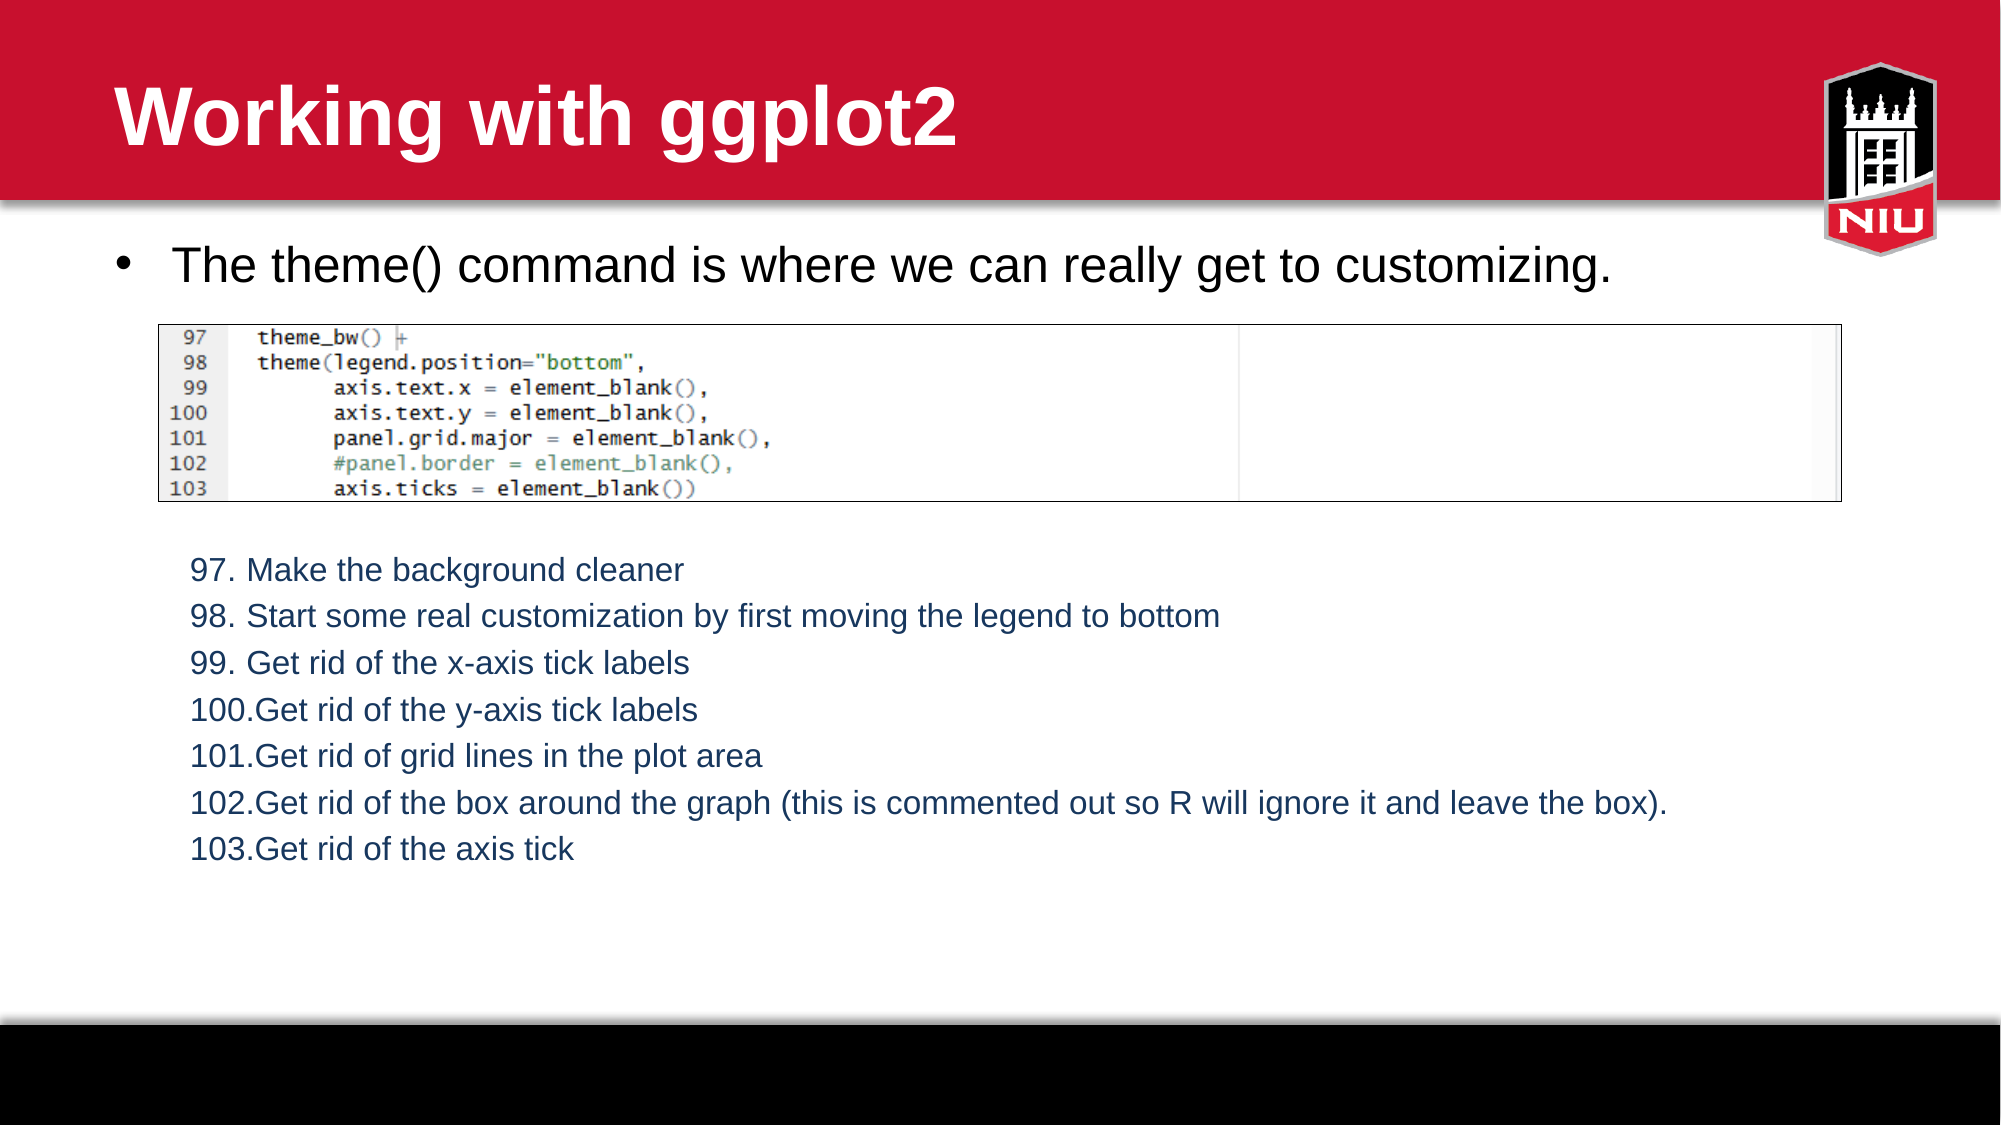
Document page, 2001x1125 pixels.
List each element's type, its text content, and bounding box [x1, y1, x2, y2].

picture [158, 324, 1842, 502]
list The theme() command is where we can really get to customizing. Make the background cleaner Start some real customization by first moving the legend to bottom Get rid of the x-axis tick labels Get rid of the y-axis tick labels Get rid of grid lines in the plot area Get rid of the box around the graph (this is commented out so R will ignore it and leave the box). Get rid of the axis tick [99, 224, 1817, 1013]
title Working with ggplot2 [99, 24, 1750, 200]
picture [1824, 62, 1937, 257]
